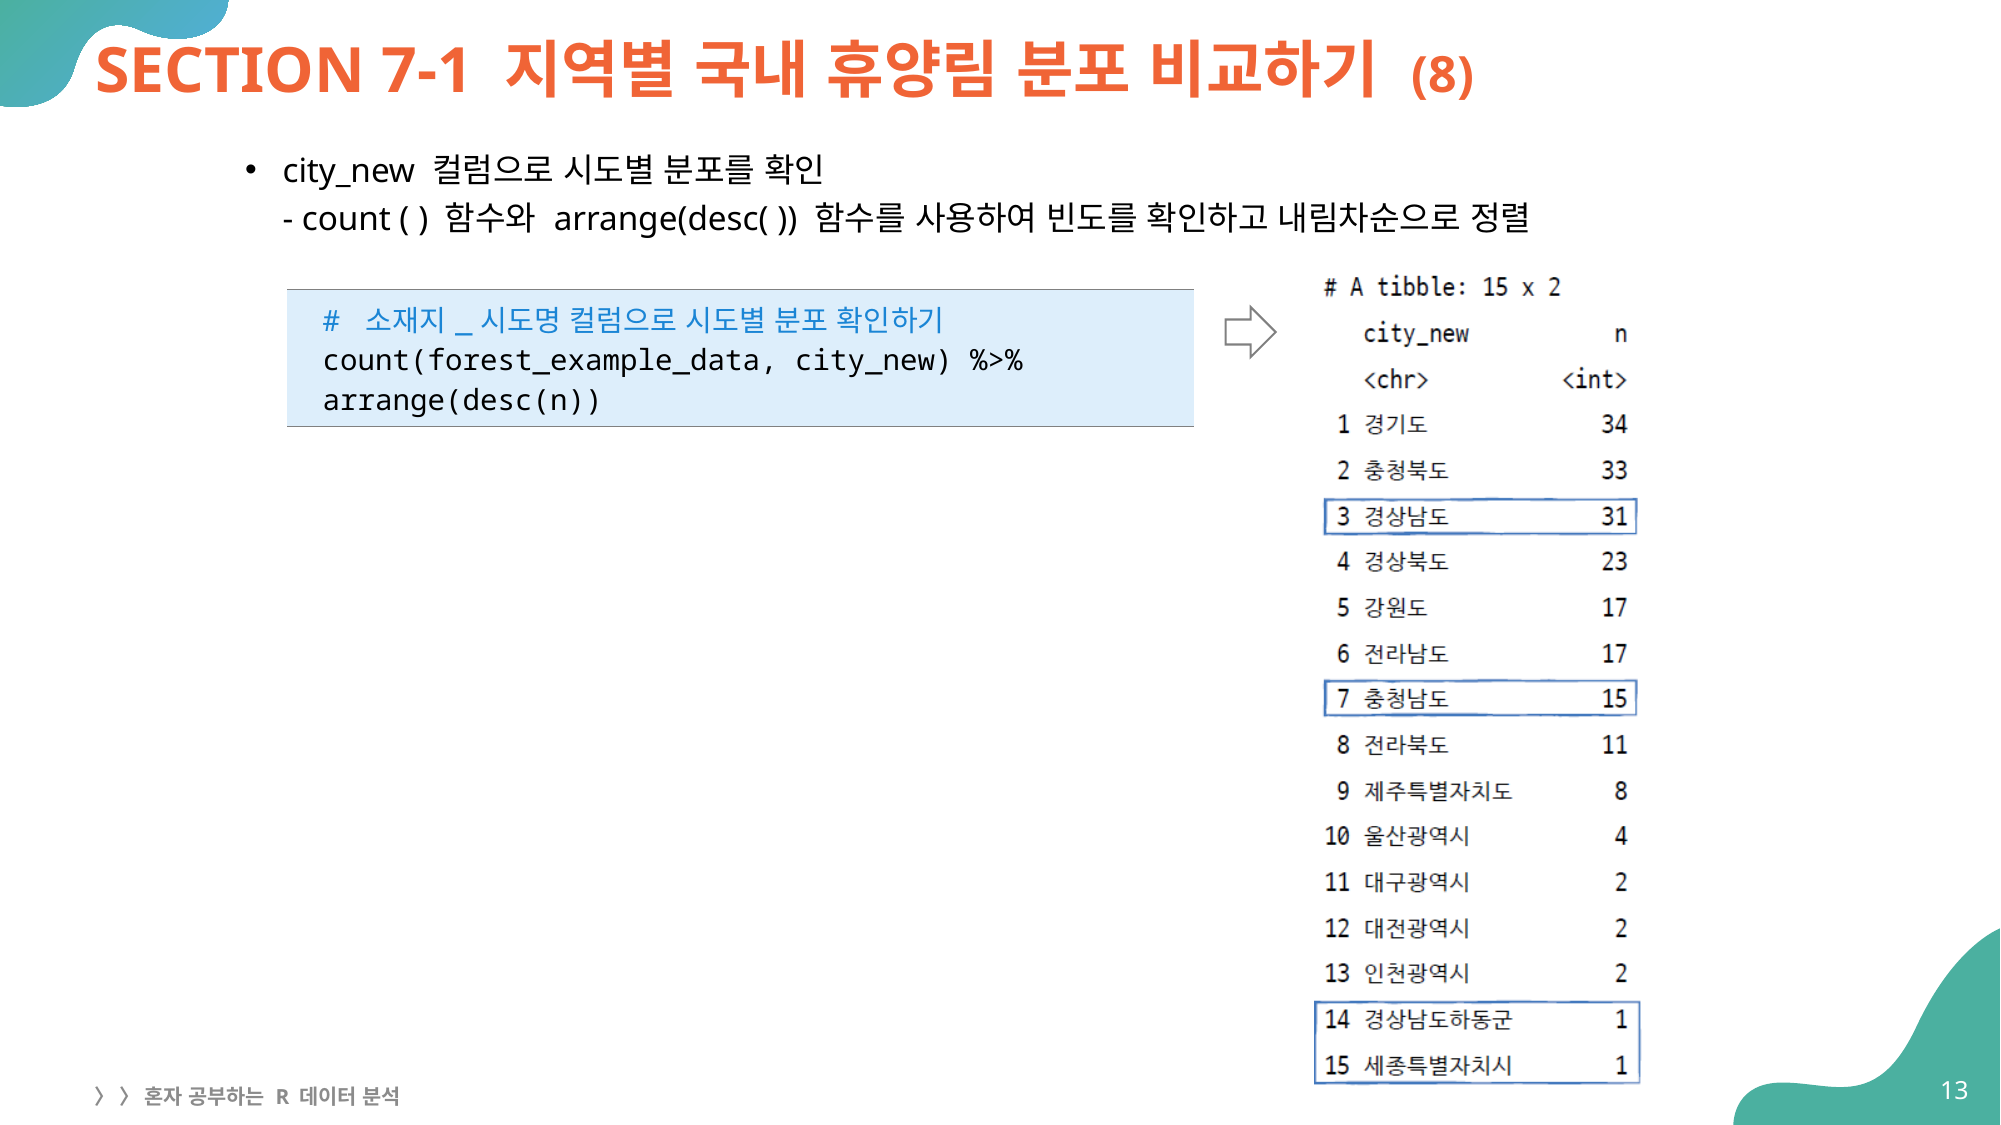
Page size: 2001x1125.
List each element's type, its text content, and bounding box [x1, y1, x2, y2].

footer 〉 〉 혼자 공부하는 R 데이터 분석 [79, 1078, 755, 1114]
title SECTION 7-1 지역별 국내 휴양림 분포 비교하기 (8) [79, 17, 1931, 128]
text_box [1224, 304, 1278, 360]
picture [1314, 271, 1653, 1092]
list city_new 컬럼으로 시도별 분포를 확인 - count ( ) 함수와 arrange(desc( )) 함수를 사용하여 빈도를 확인하고 내림차순으로 정렬 [79, 133, 1931, 996]
table_header # 소재지_시도명 컬럼으로 시도별 분포 확인하기 count(forest_example_data, city_new) %>% arrange(desc(n)) [287, 290, 1194, 426]
slide_number 13 [1917, 1061, 1984, 1122]
